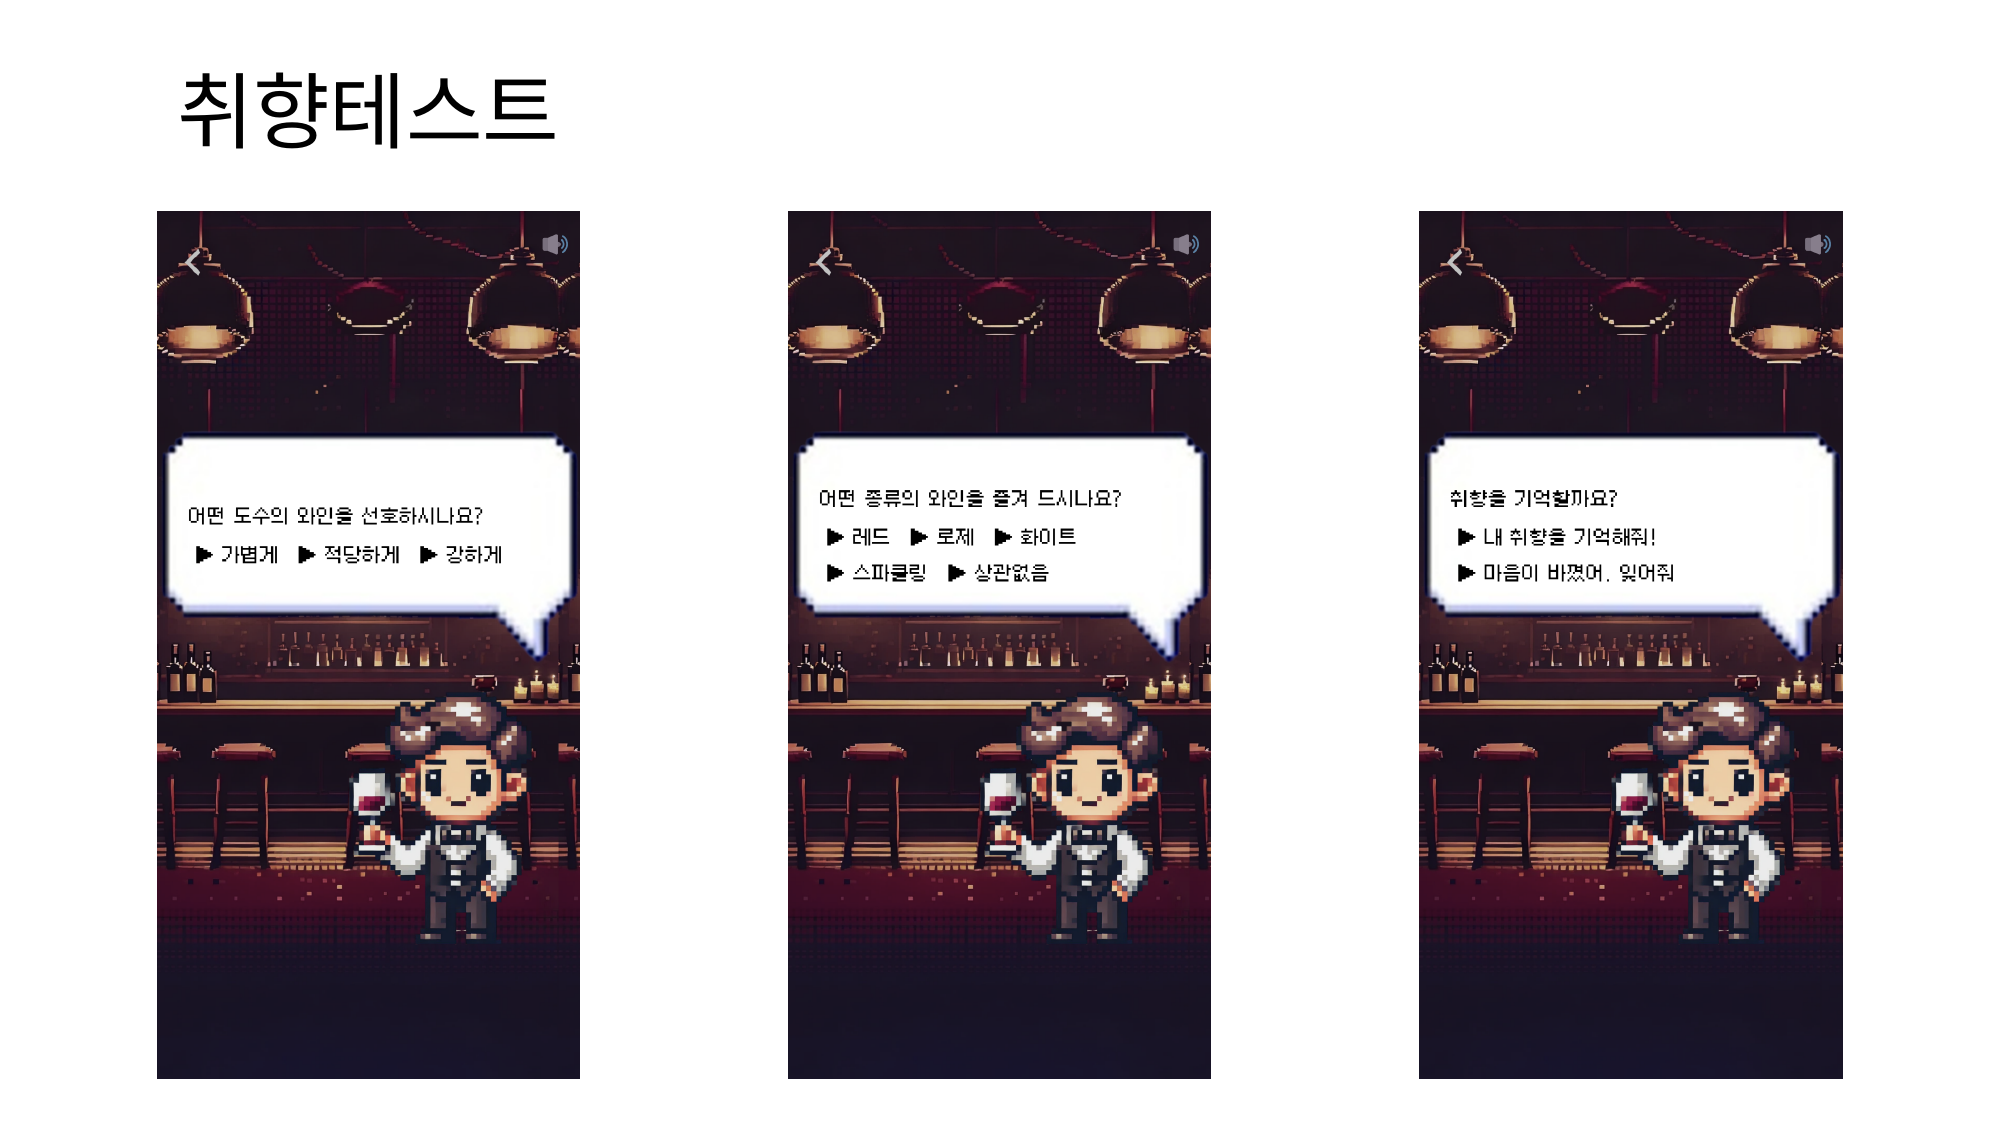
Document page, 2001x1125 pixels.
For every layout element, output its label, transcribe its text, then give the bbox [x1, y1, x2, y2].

picture [788, 211, 1211, 1080]
text_box 취향테스트 [75, 51, 662, 167]
picture [157, 211, 580, 1080]
picture [1419, 211, 1843, 1080]
